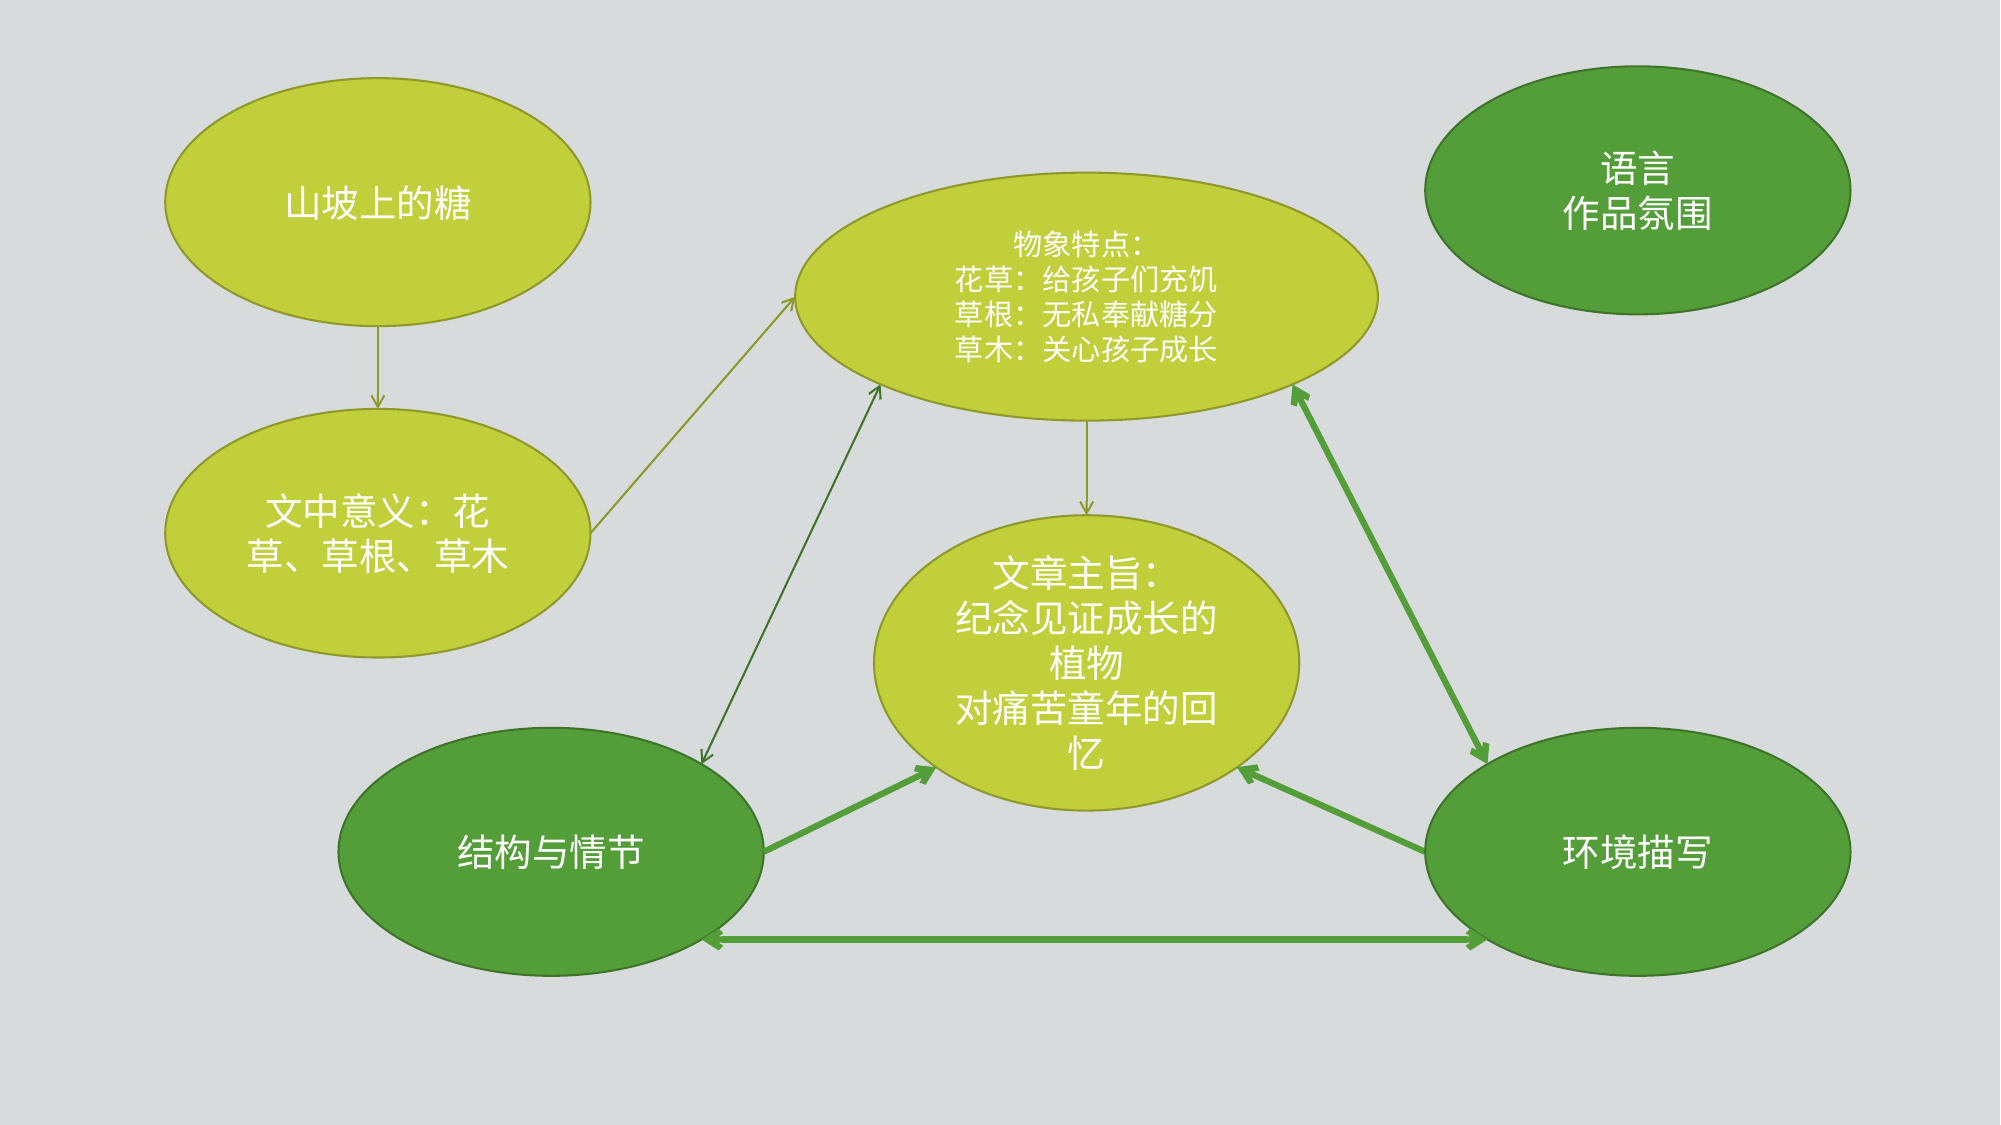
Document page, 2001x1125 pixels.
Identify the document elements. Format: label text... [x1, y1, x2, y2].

text_box 语言 作品氛围 [1424, 65, 1852, 316]
text_box 物象特点： 花草：给孩子们充饥 草根：无私奉献糖分 草木：关心孩子成长 [794, 171, 1379, 422]
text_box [701, 384, 881, 765]
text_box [763, 767, 937, 852]
text_box 结构与情节 [337, 726, 765, 977]
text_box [1236, 767, 1426, 852]
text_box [590, 296, 796, 534]
text_box 山坡上的糖 [164, 77, 592, 328]
text_box 环境描写 [1424, 726, 1852, 977]
text_box 文章主旨： 纪念见证成长的植物 对痛苦童年的回忆 [881, 514, 1292, 812]
text_box 文中意义：花草、草根、草木 [164, 407, 592, 659]
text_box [1292, 384, 1488, 765]
